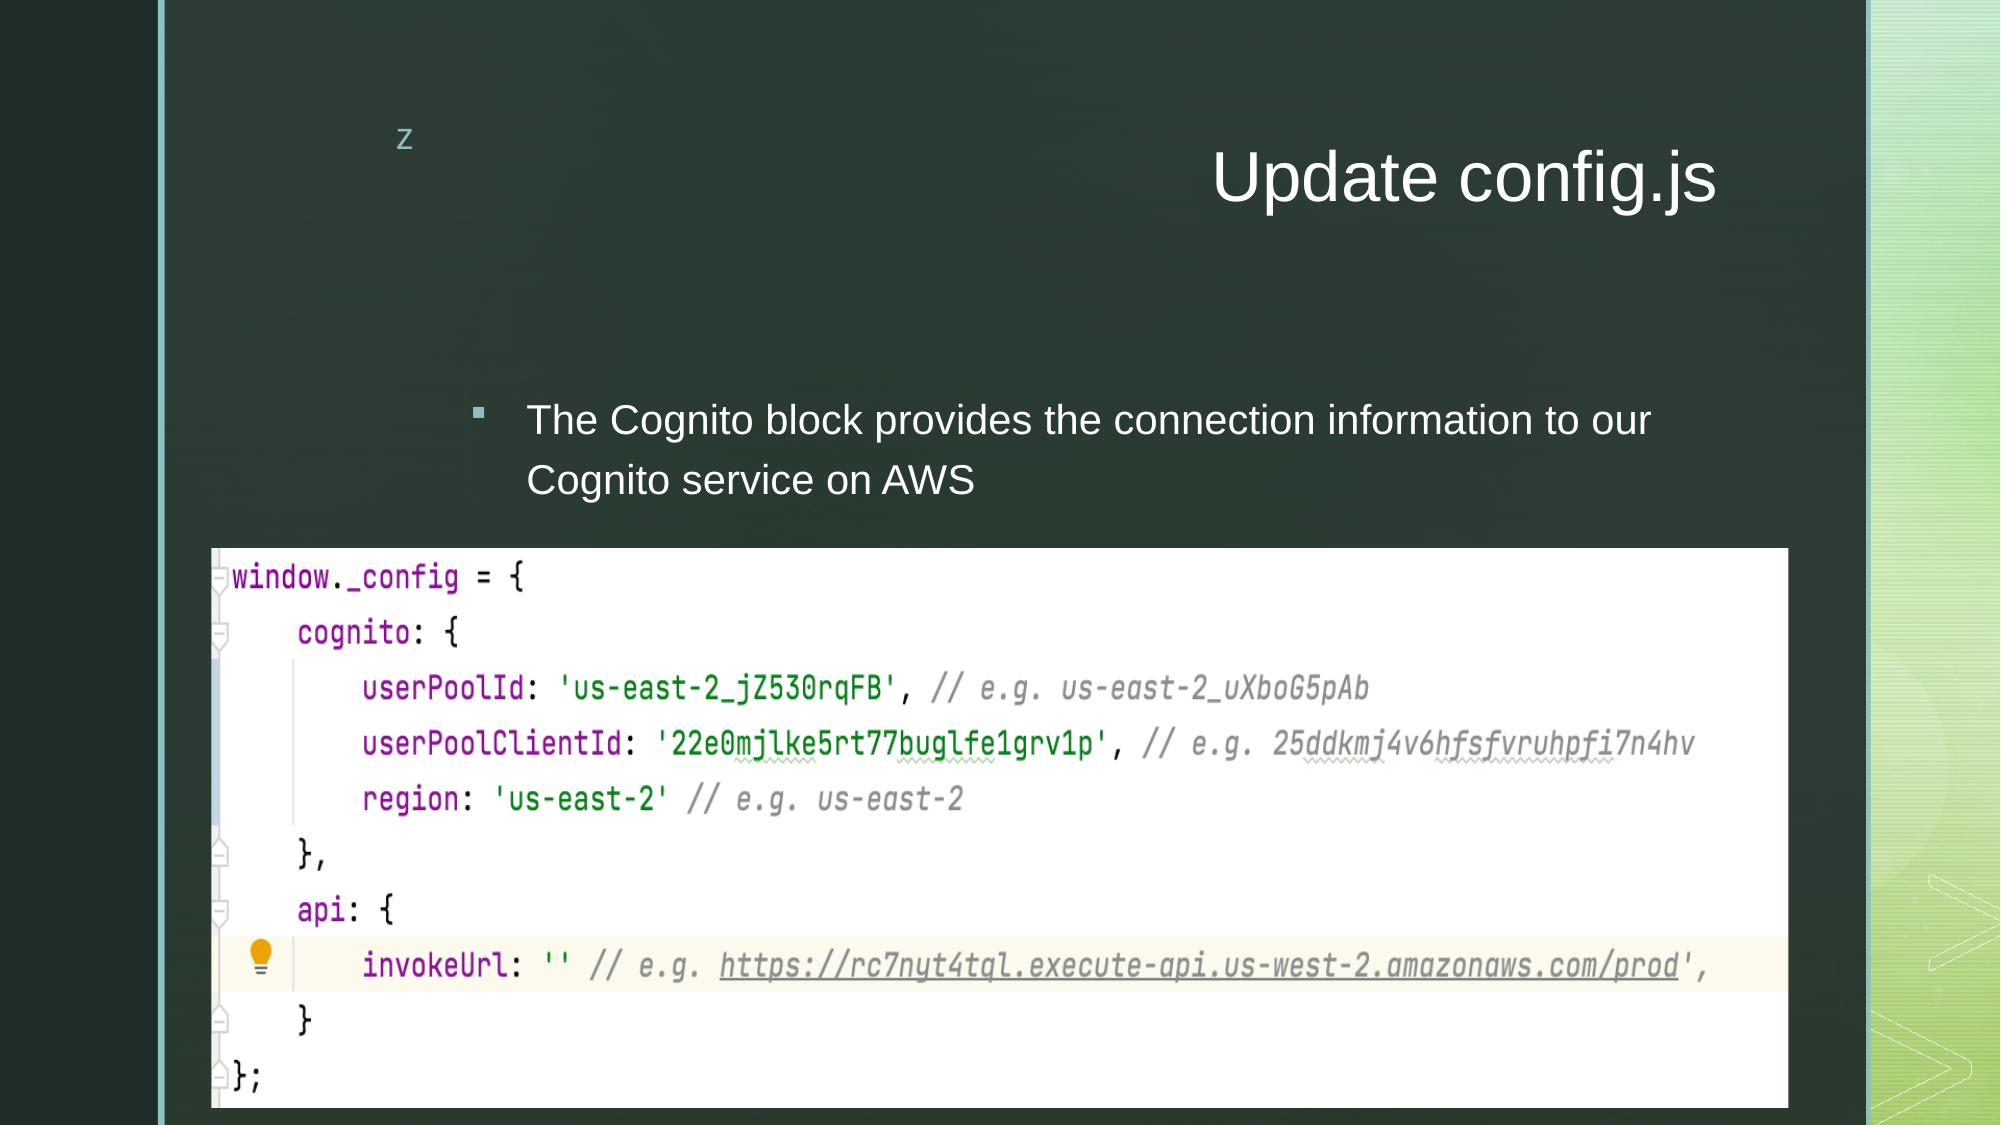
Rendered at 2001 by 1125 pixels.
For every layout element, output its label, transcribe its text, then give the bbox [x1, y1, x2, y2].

picture [211, 548, 1789, 1108]
title Update config.js [428, 132, 1734, 310]
list The Cognito block provides the connection information to our Cognito service on AWS [454, 336, 1734, 548]
picture [1871, 0, 2001, 1125]
